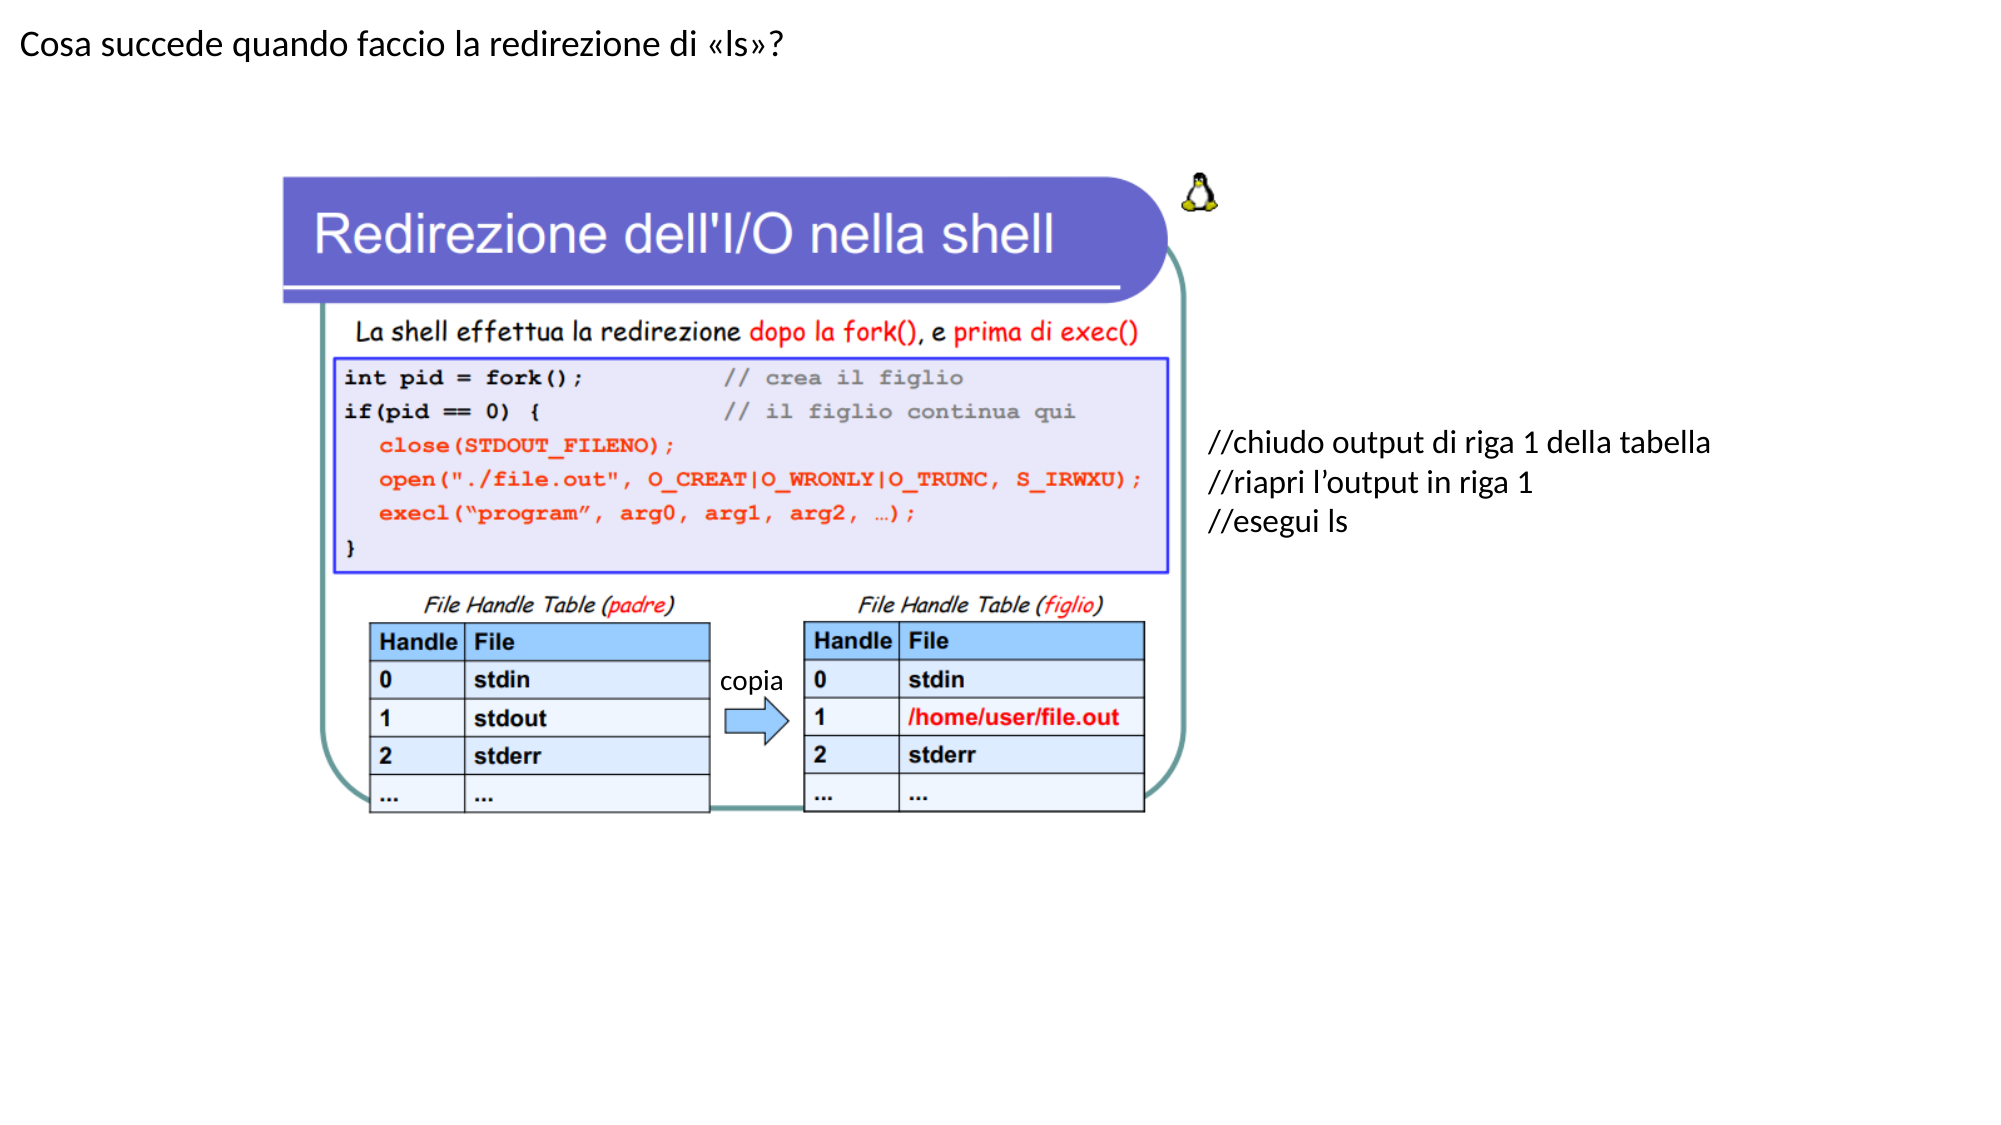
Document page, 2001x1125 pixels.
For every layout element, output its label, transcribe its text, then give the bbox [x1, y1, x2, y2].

picture [270, 154, 1223, 819]
text_box //chiudo output di riga 1 della tabella //riapri l’output in riga 1 //esegui ls [1223, 412, 1728, 547]
text_box Cosa succede quando faccio la redirezione di «ls»? [5, 11, 801, 72]
